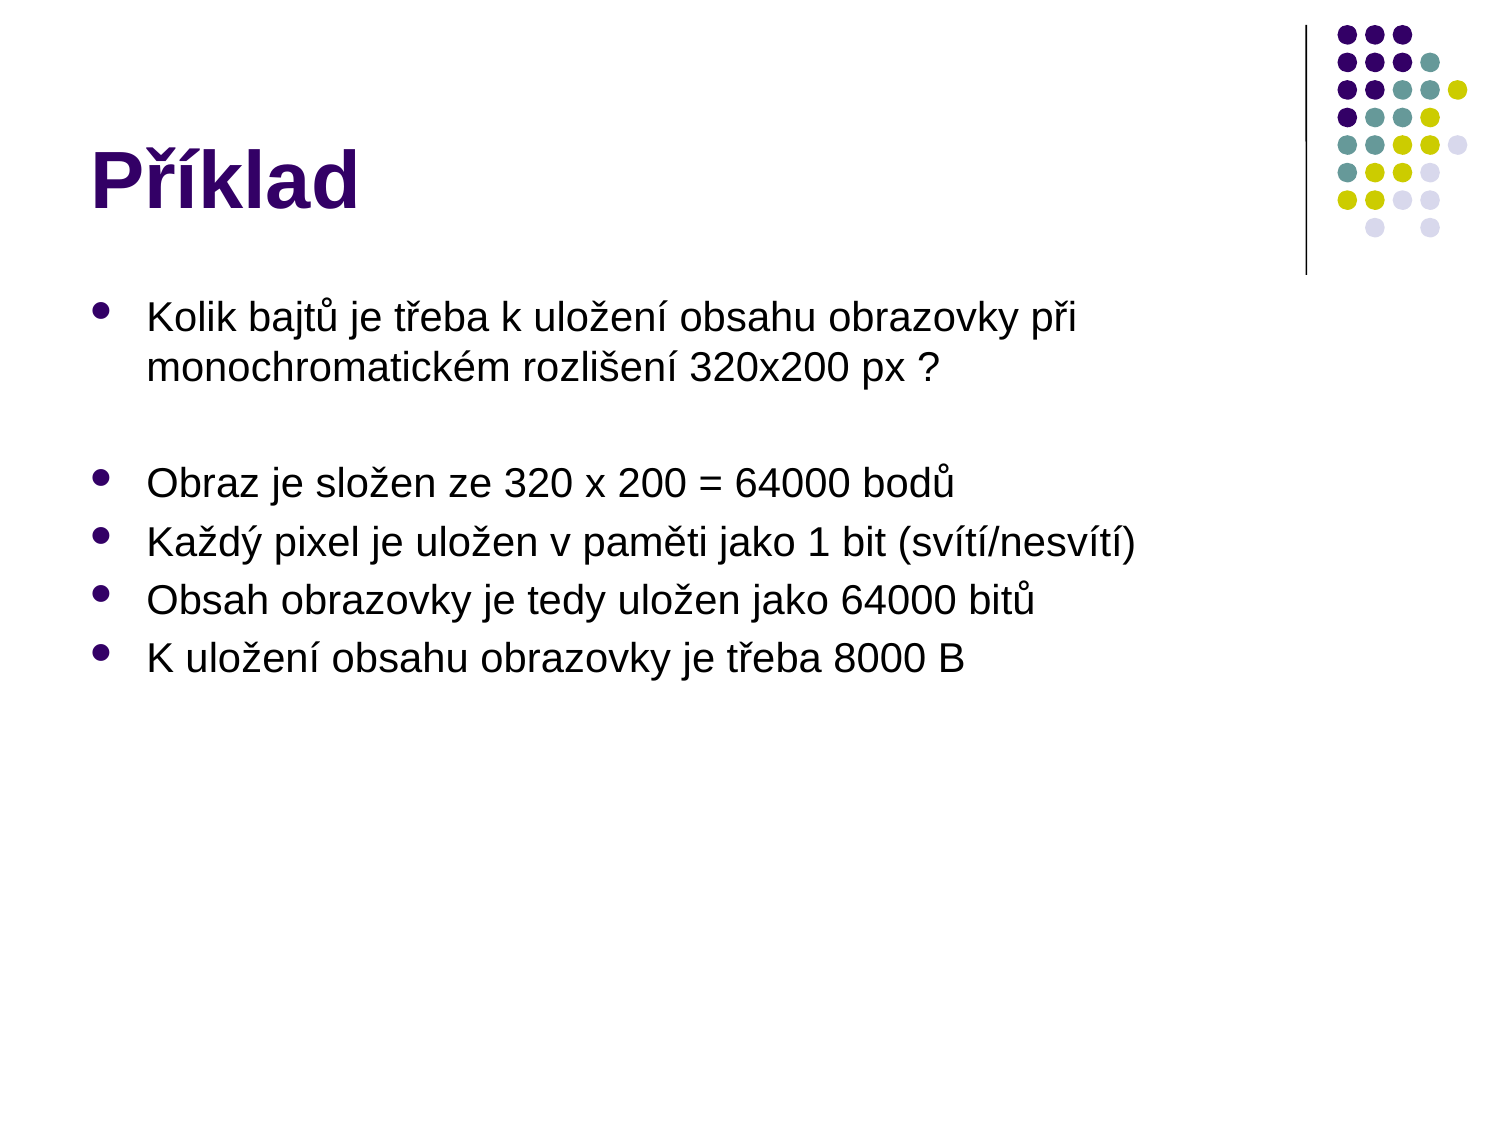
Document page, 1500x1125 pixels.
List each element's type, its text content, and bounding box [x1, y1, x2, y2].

list Kolik bajtů je třeba k uložení obsahu obrazovky při monochromatickém rozlišení 320x200 px ? Obraz je složen ze 320 x 200 = 64000 bodů Každý pixel je uložen v paměti jako 1 bit (svítí/nesvítí) Obsah obrazovky je tedy uložen jako 64000 bitů K uložení obsahu obrazovky je třeba 8000 B [75, 282, 1425, 1006]
title Příklad [75, 20, 1313, 233]
